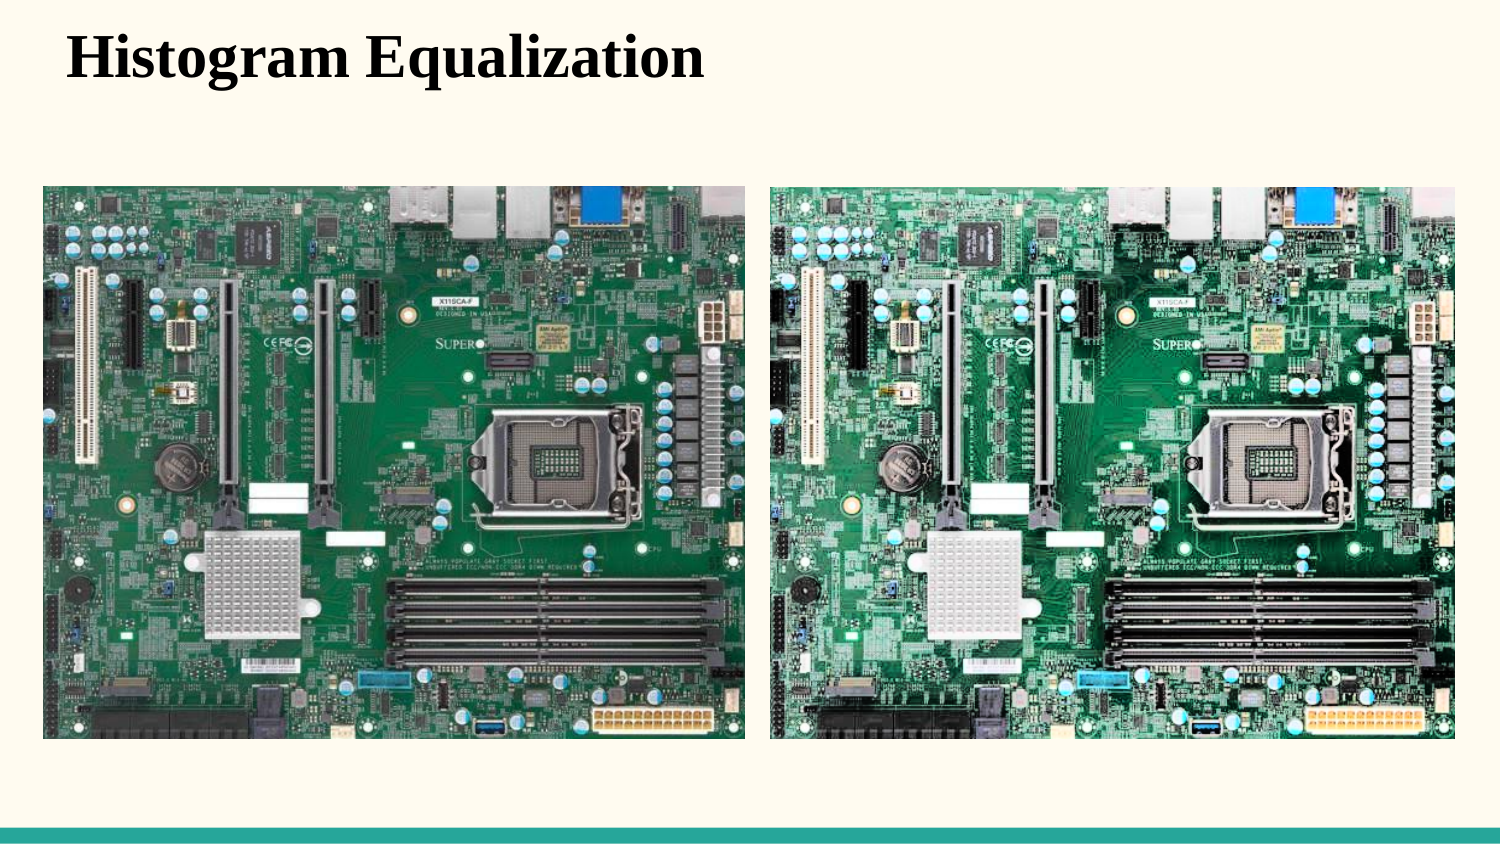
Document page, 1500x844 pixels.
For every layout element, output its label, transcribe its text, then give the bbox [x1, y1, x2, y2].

picture [770, 187, 1455, 739]
title Histogram Equalization [51, 0, 1449, 101]
picture [43, 185, 745, 739]
